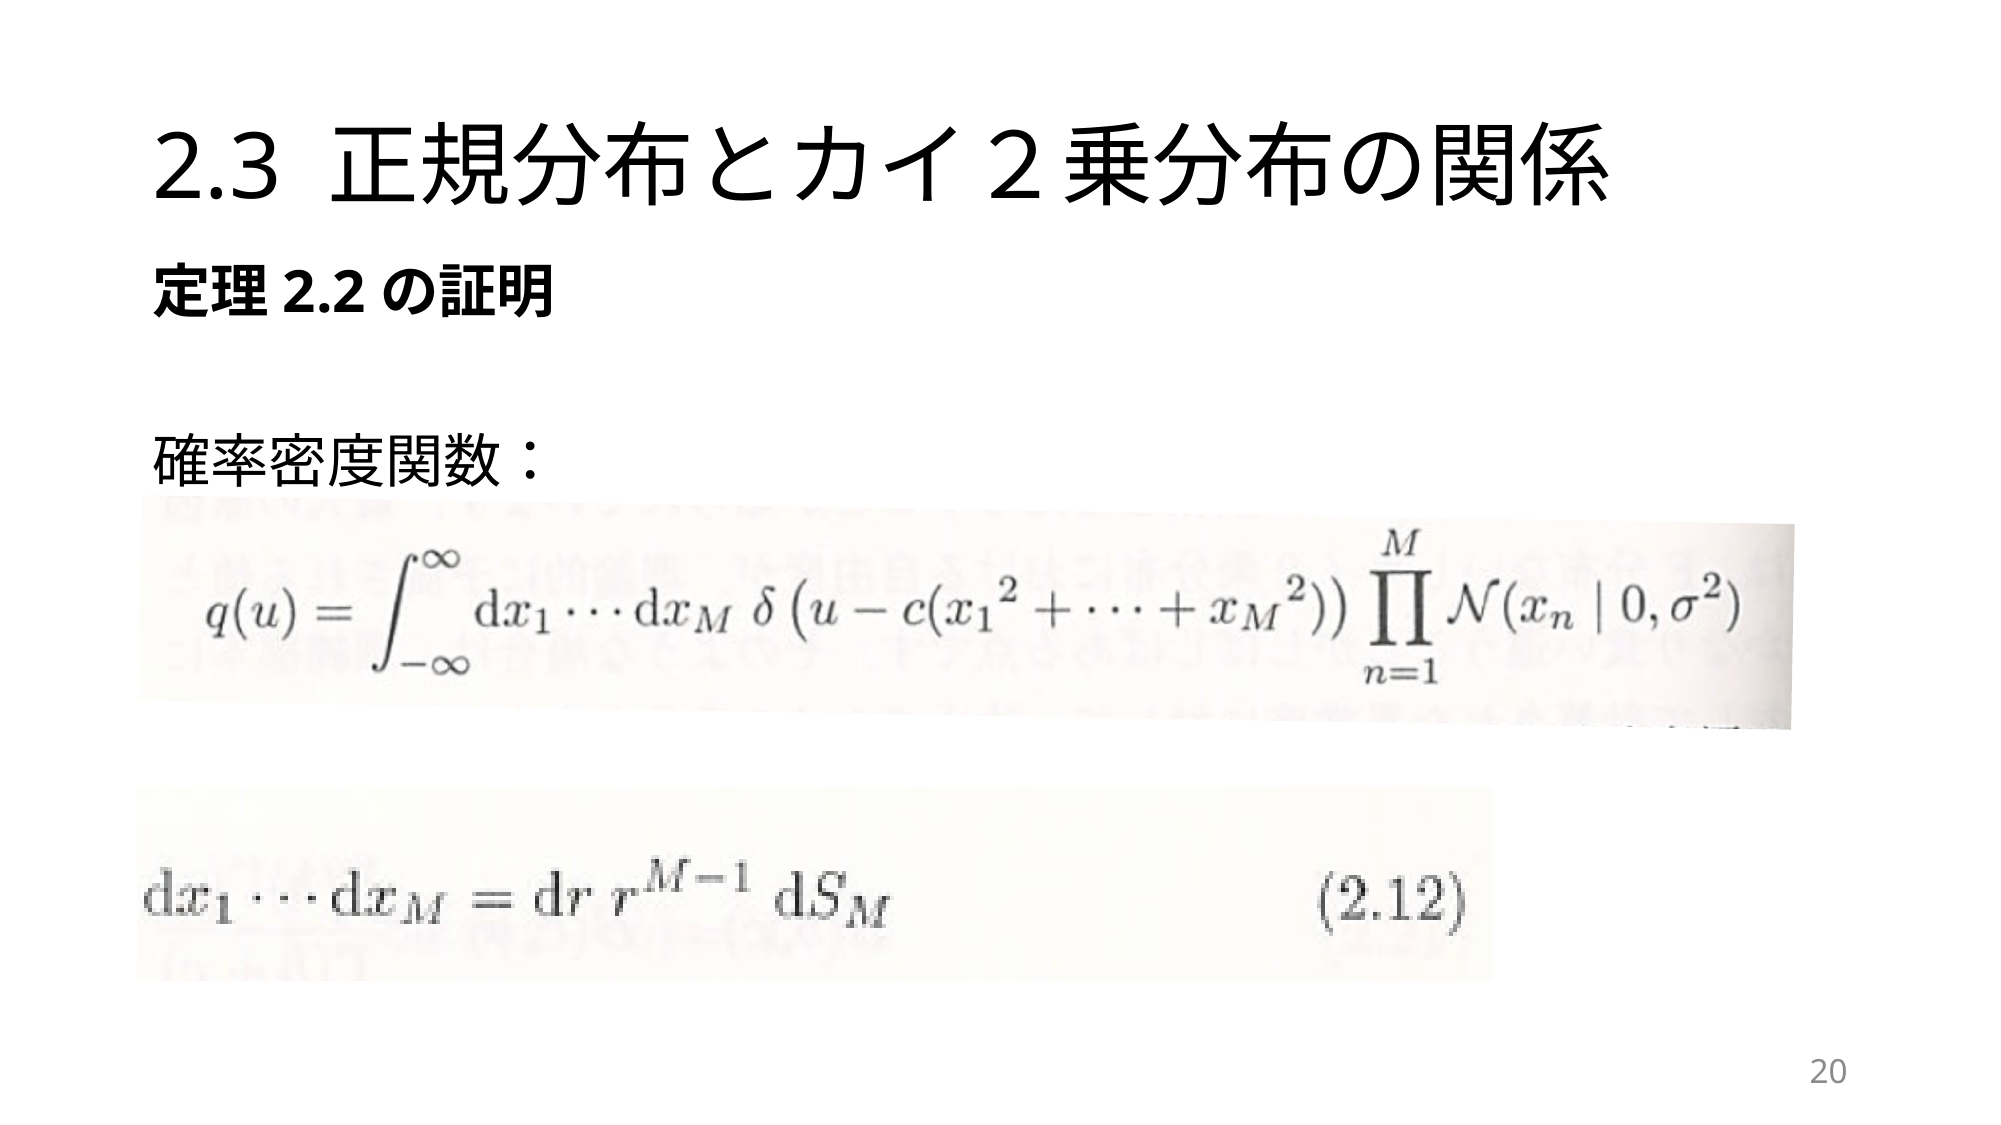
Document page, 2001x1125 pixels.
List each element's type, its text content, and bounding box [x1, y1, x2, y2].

picture [137, 787, 1493, 981]
title 2.3 正規分布とカイ２乗分布の関係 [137, 59, 1863, 278]
picture [139, 509, 1794, 716]
list 定理2.2の証明 確率密度関数： [137, 278, 1863, 1076]
slide_number 20 [1412, 1042, 1863, 1103]
